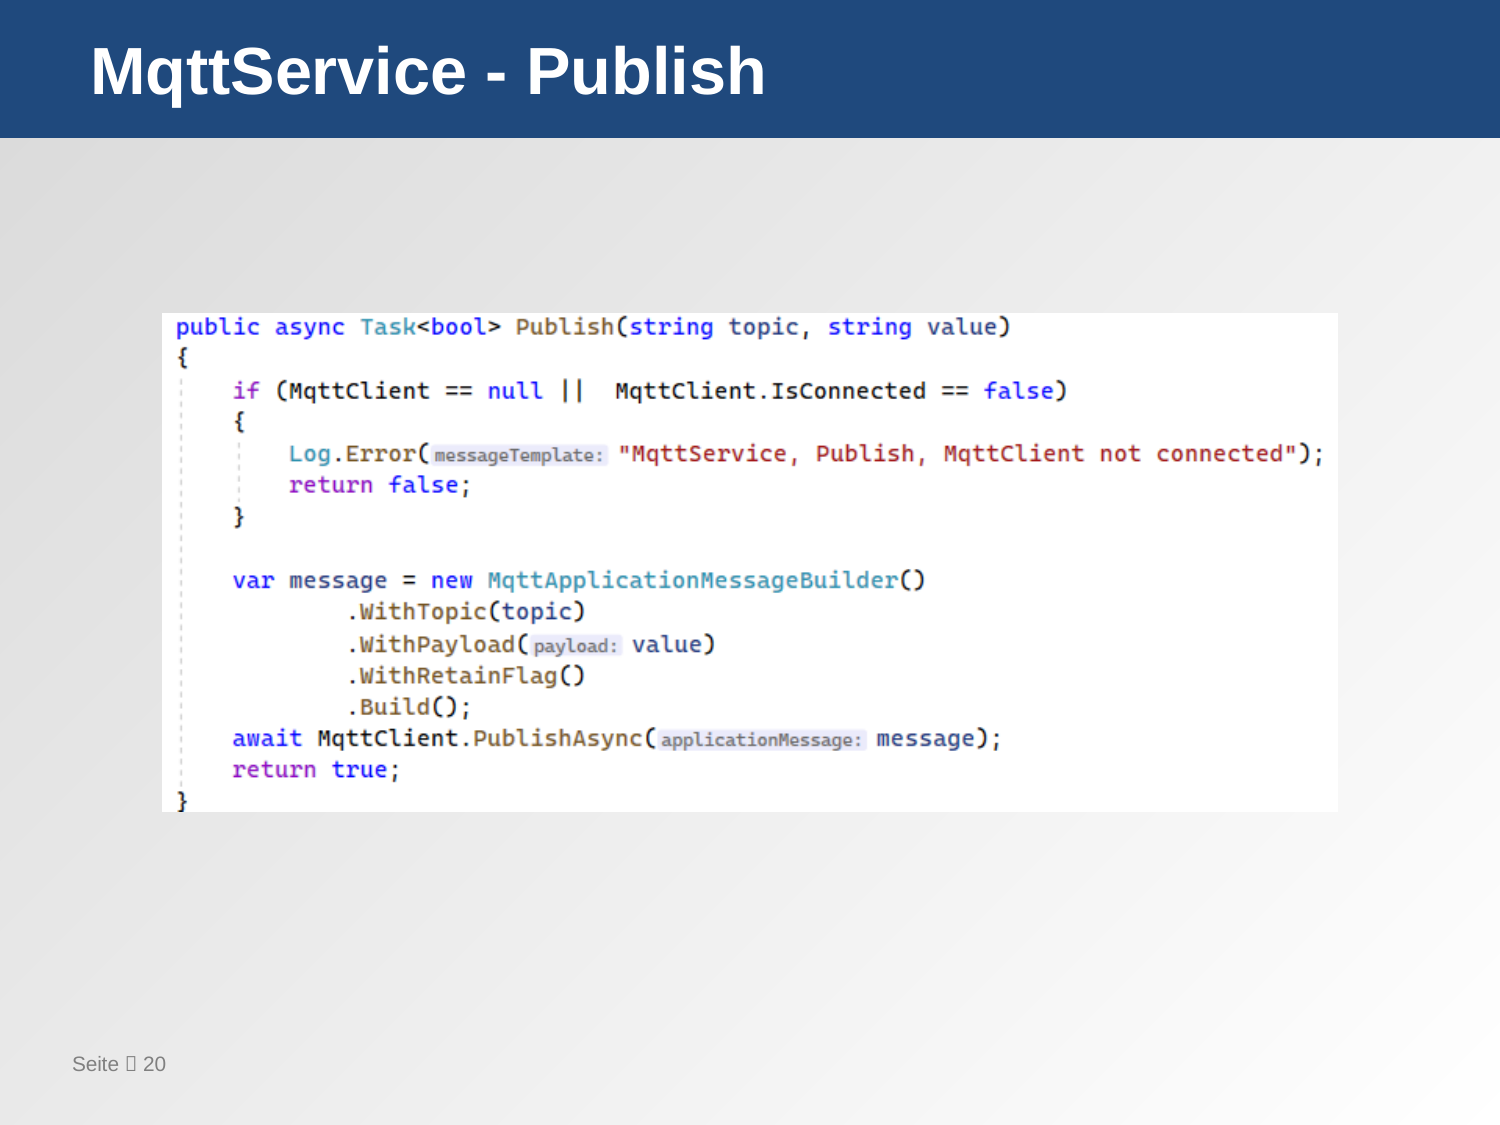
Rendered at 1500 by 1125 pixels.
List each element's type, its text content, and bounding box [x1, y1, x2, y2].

picture [162, 312, 1338, 812]
title MqttService - Publish [75, 20, 1425, 208]
